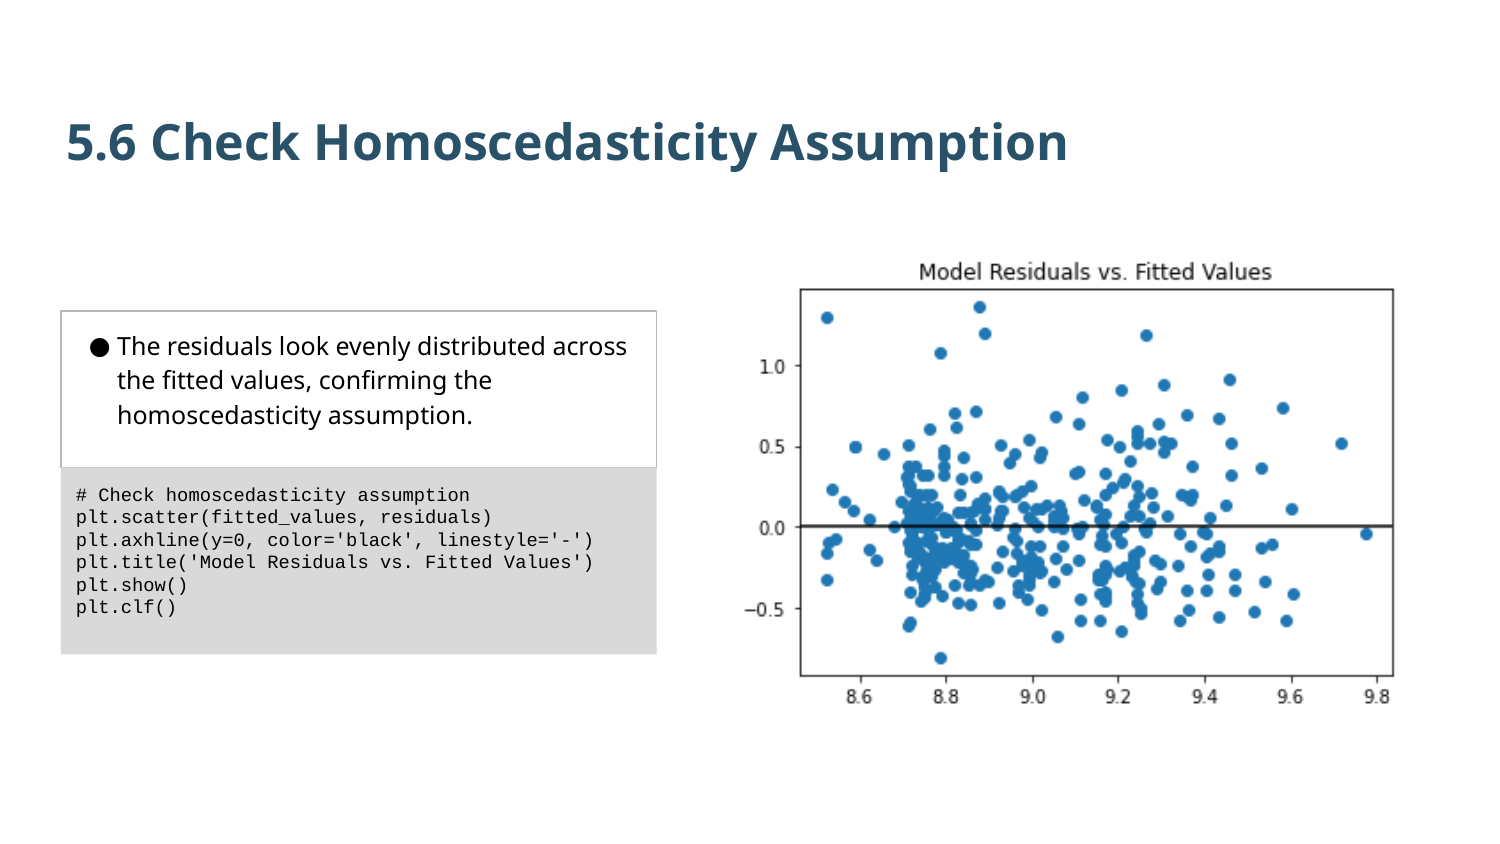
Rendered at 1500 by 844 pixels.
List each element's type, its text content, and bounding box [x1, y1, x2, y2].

text_box The residuals look evenly distributed across the fitted values, confirming the homoscedasticity assumption. [60, 310, 657, 467]
picture [731, 250, 1405, 718]
text_box # Check homoscedasticity assumption plt.scatter(fitted_values, residuals) plt.axhline(y=0, color='black', linestyle='-') plt.title('Model Residuals vs. Fitted Values') plt.show() plt.clf() [60, 467, 657, 655]
text_box 5.6 Check Homoscedasticity Assumption [51, 48, 1449, 186]
